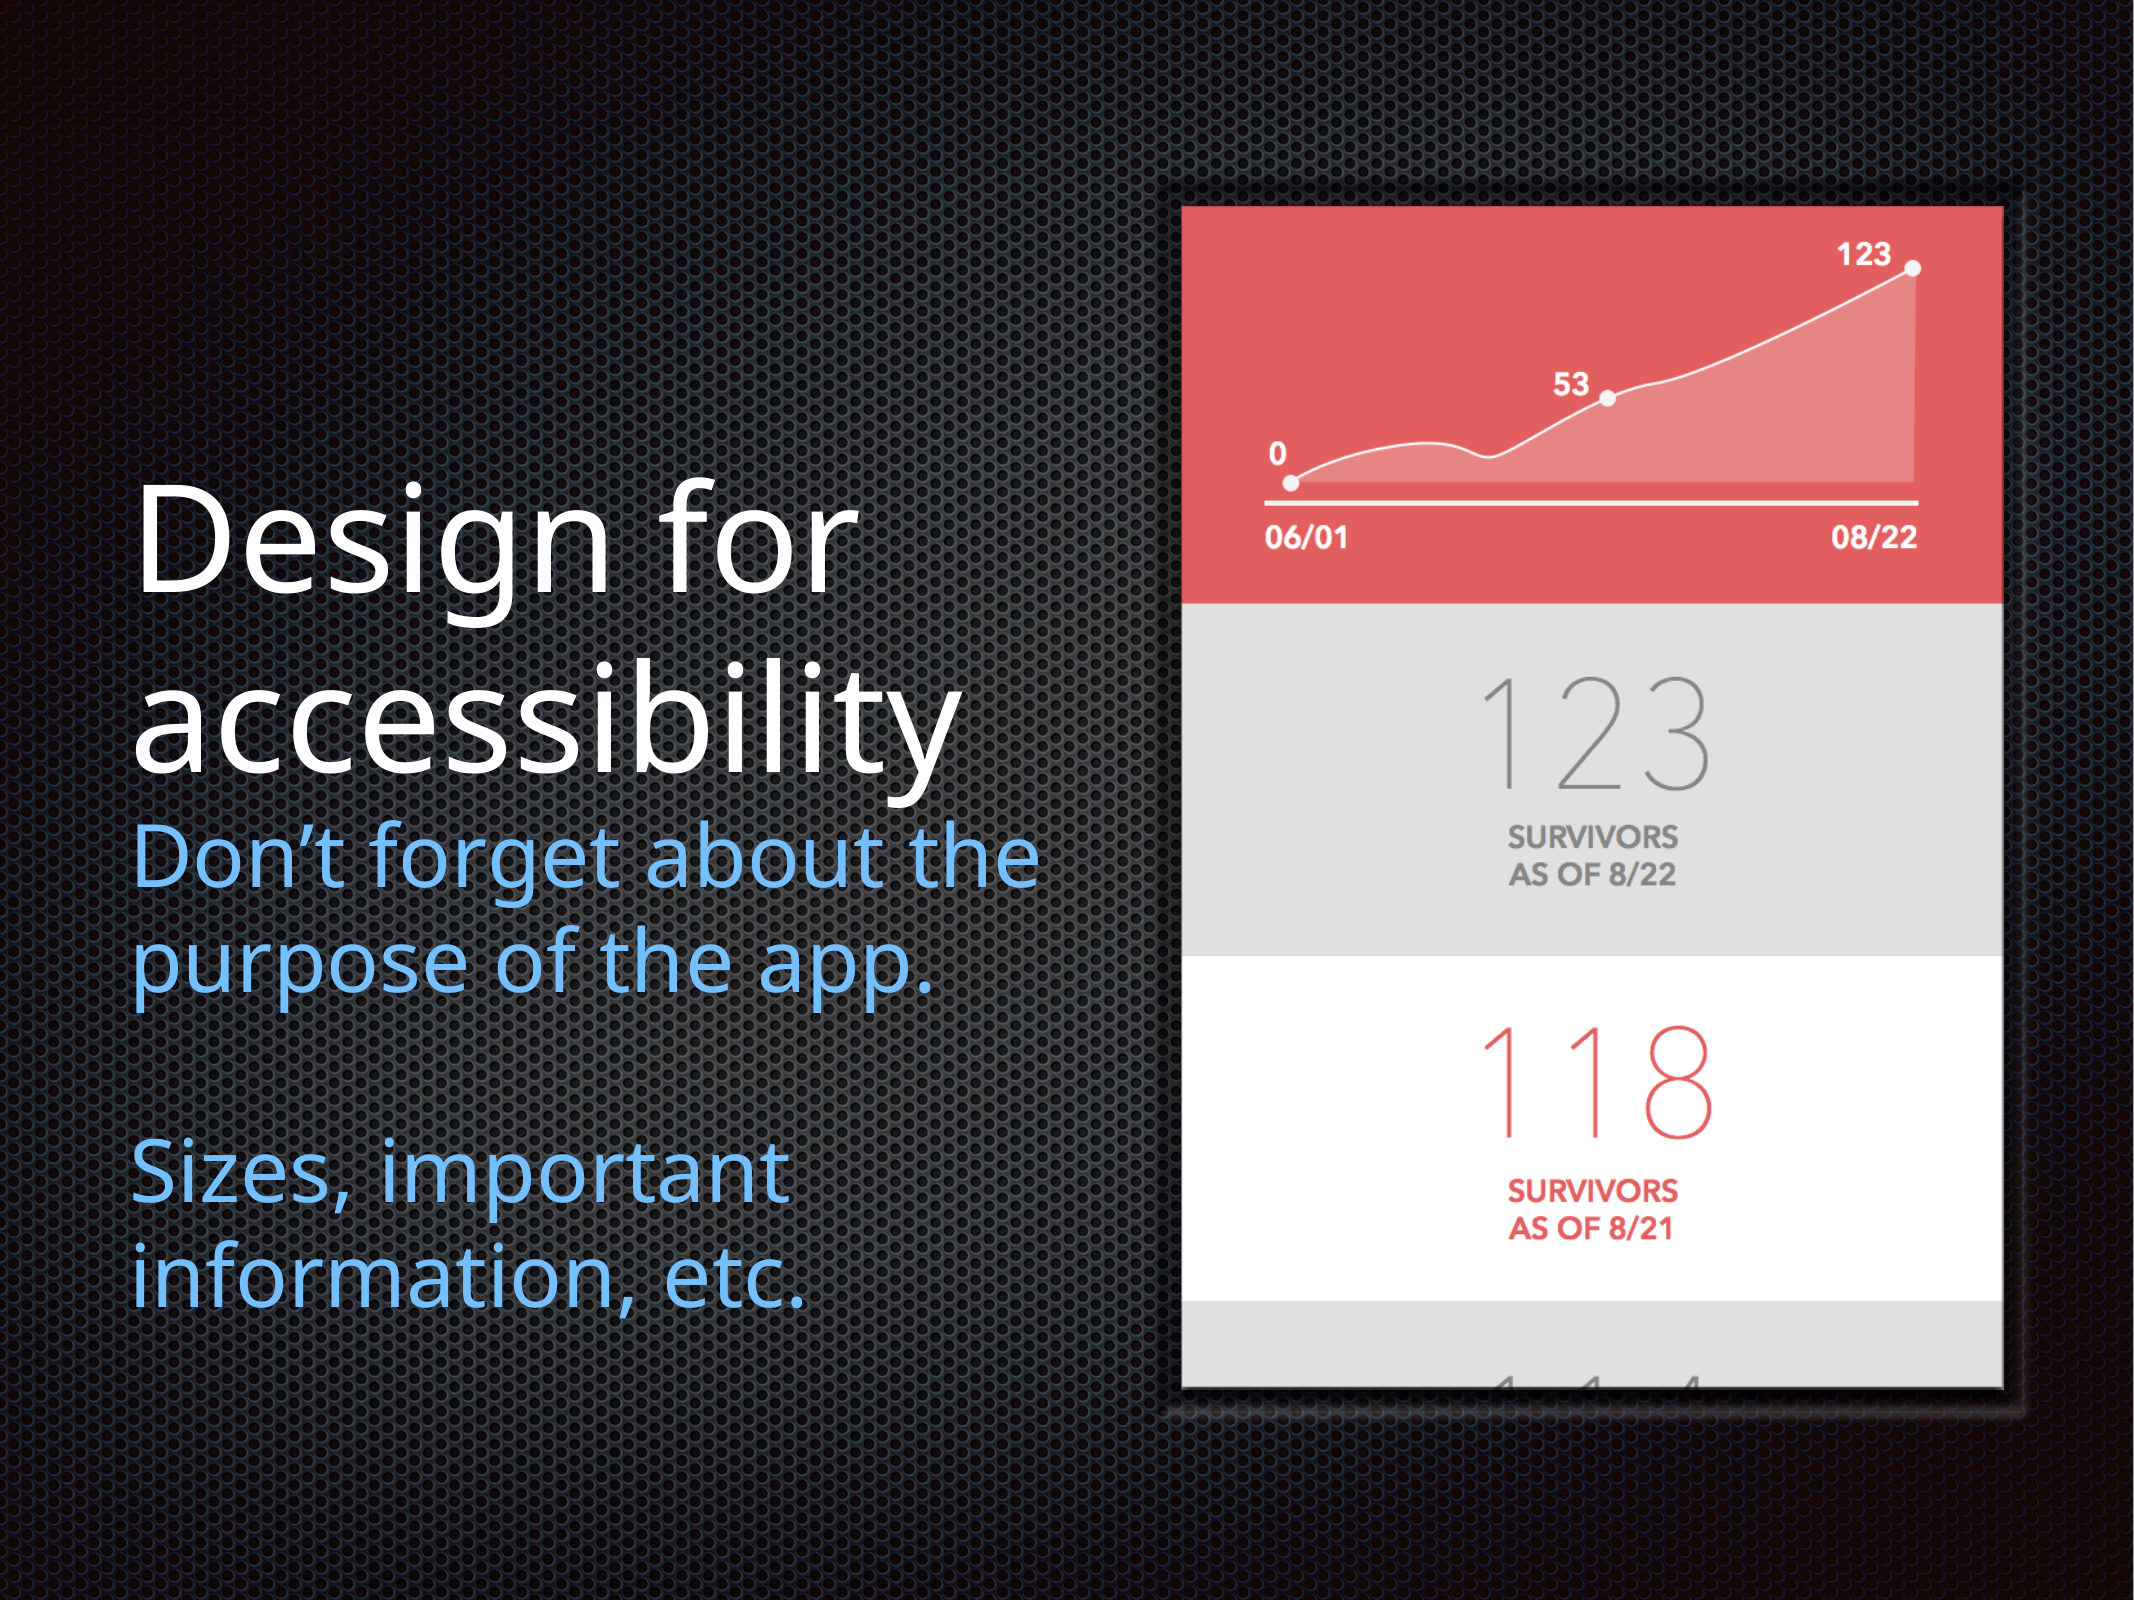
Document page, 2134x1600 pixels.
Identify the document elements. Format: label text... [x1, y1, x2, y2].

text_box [1149, 174, 2036, 1426]
title Design for accessibility [128, 226, 1055, 799]
picture [0, 0, 2134, 1600]
list Don’t forget about the purpose of the app. Sizes, important information, etc. [128, 799, 1055, 1418]
